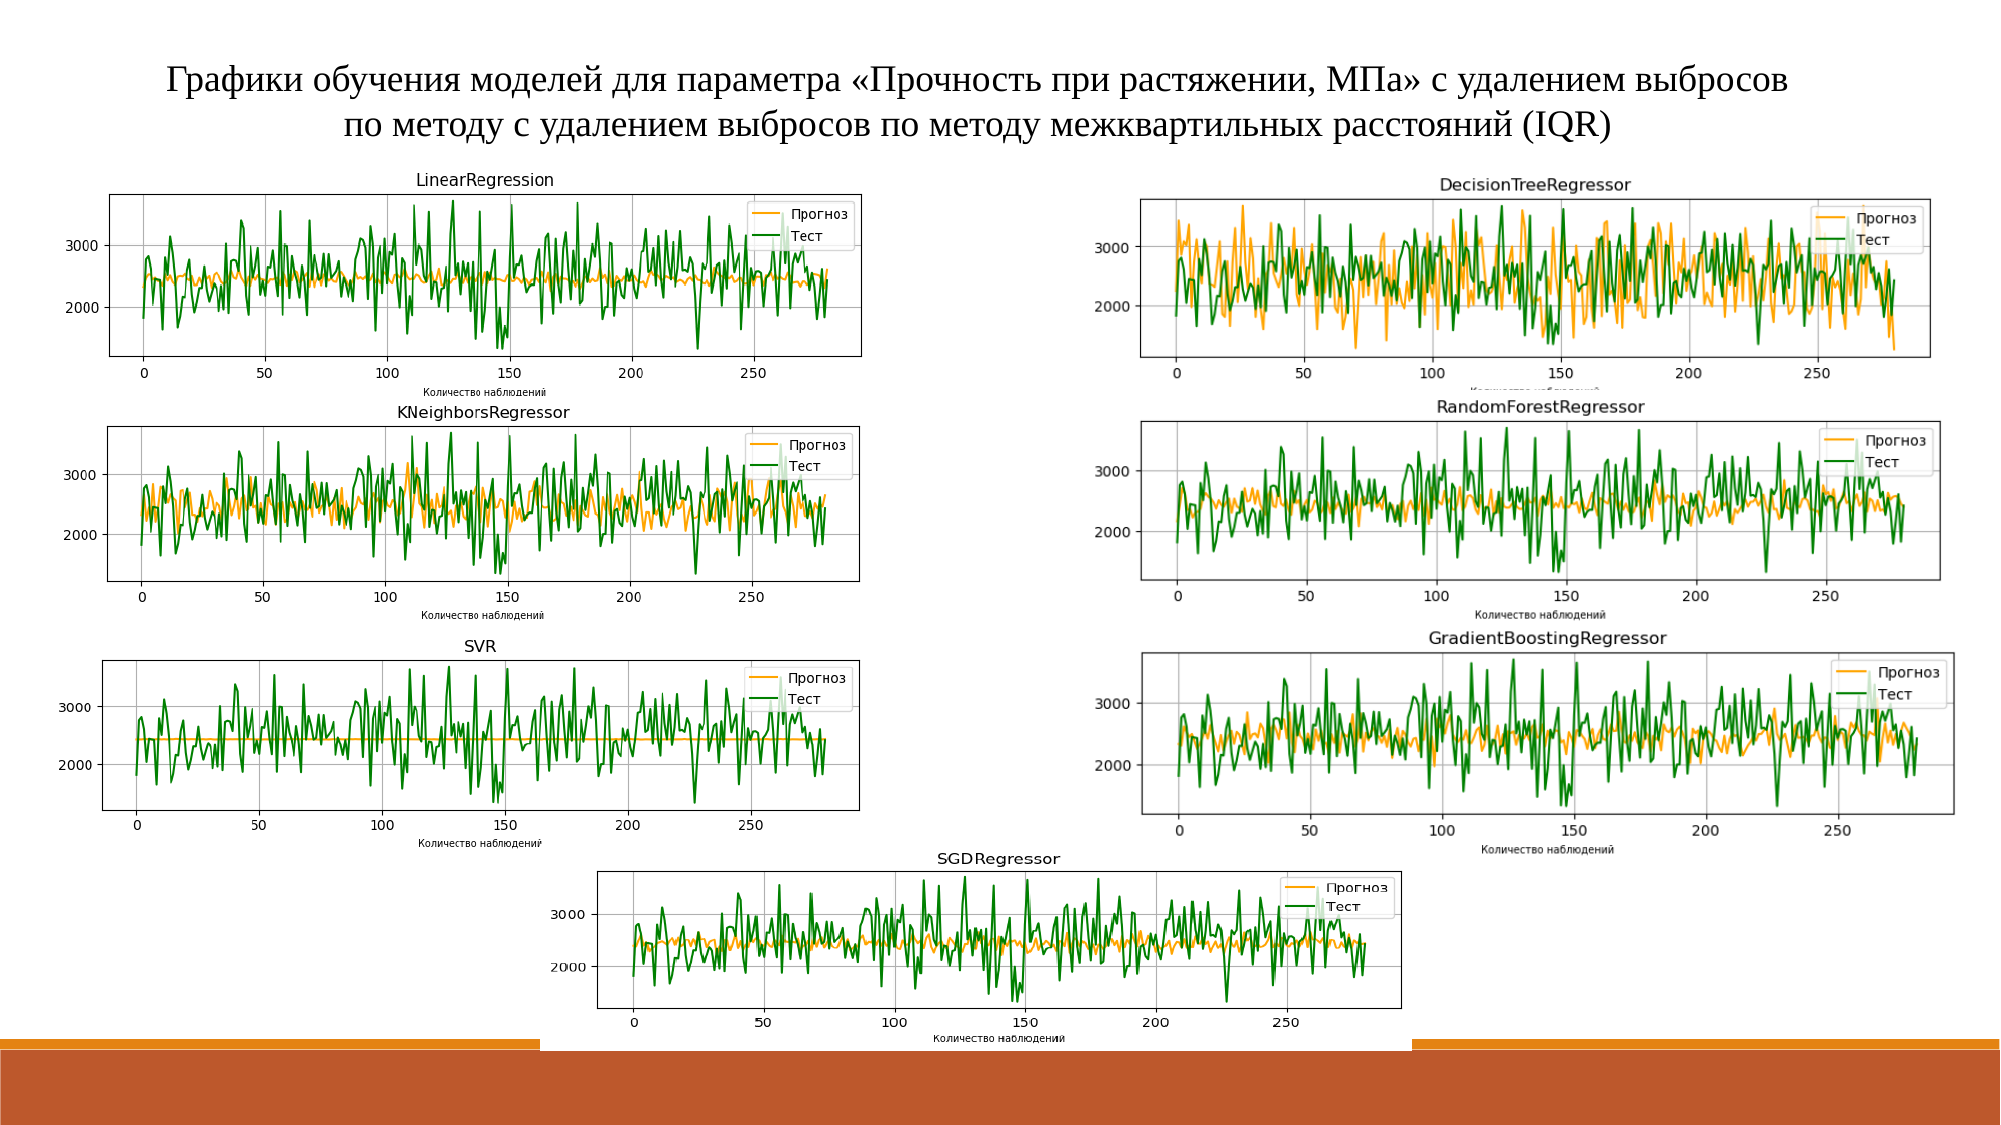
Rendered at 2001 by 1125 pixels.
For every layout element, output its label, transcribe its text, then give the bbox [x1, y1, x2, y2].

picture [48, 163, 1964, 1052]
text_box Графики обучения моделей для параметра «Прочность при растяжении, МПа» с удалением выбросов по методу с удалением выбросов по методу межквартильных расстояний (IQR) [137, 46, 1820, 152]
